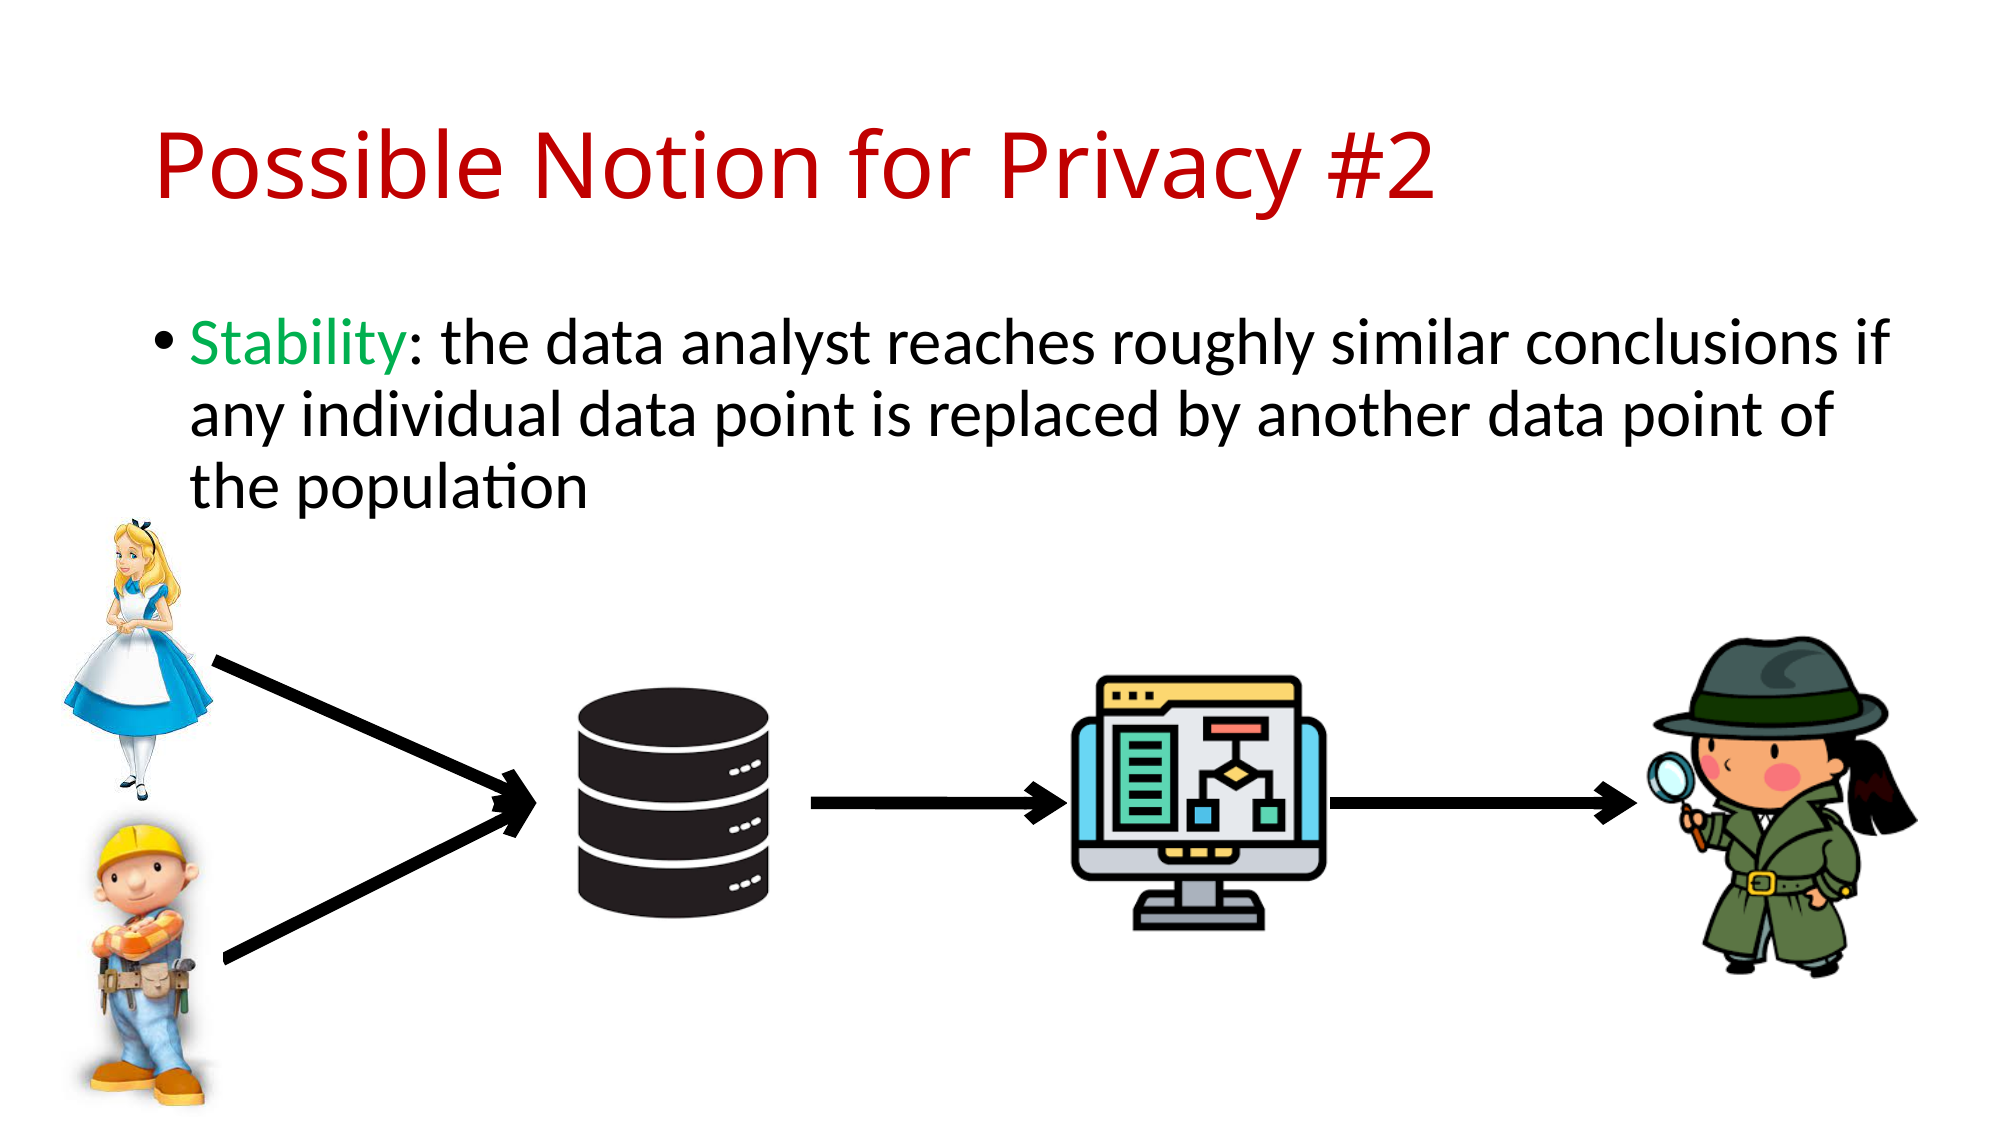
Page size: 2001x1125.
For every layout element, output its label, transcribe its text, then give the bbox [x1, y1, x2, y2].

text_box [223, 802, 537, 960]
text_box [213, 660, 537, 802]
picture [1067, 671, 1331, 935]
title Possible Notion for Privacy #2 [137, 59, 1863, 278]
picture [537, 665, 811, 941]
picture [61, 516, 223, 1117]
list Stability: the data analyst reaches roughly similar conclusions if any individual data point is replaced by another data point of the population [137, 299, 1953, 1099]
picture [1637, 627, 1918, 979]
